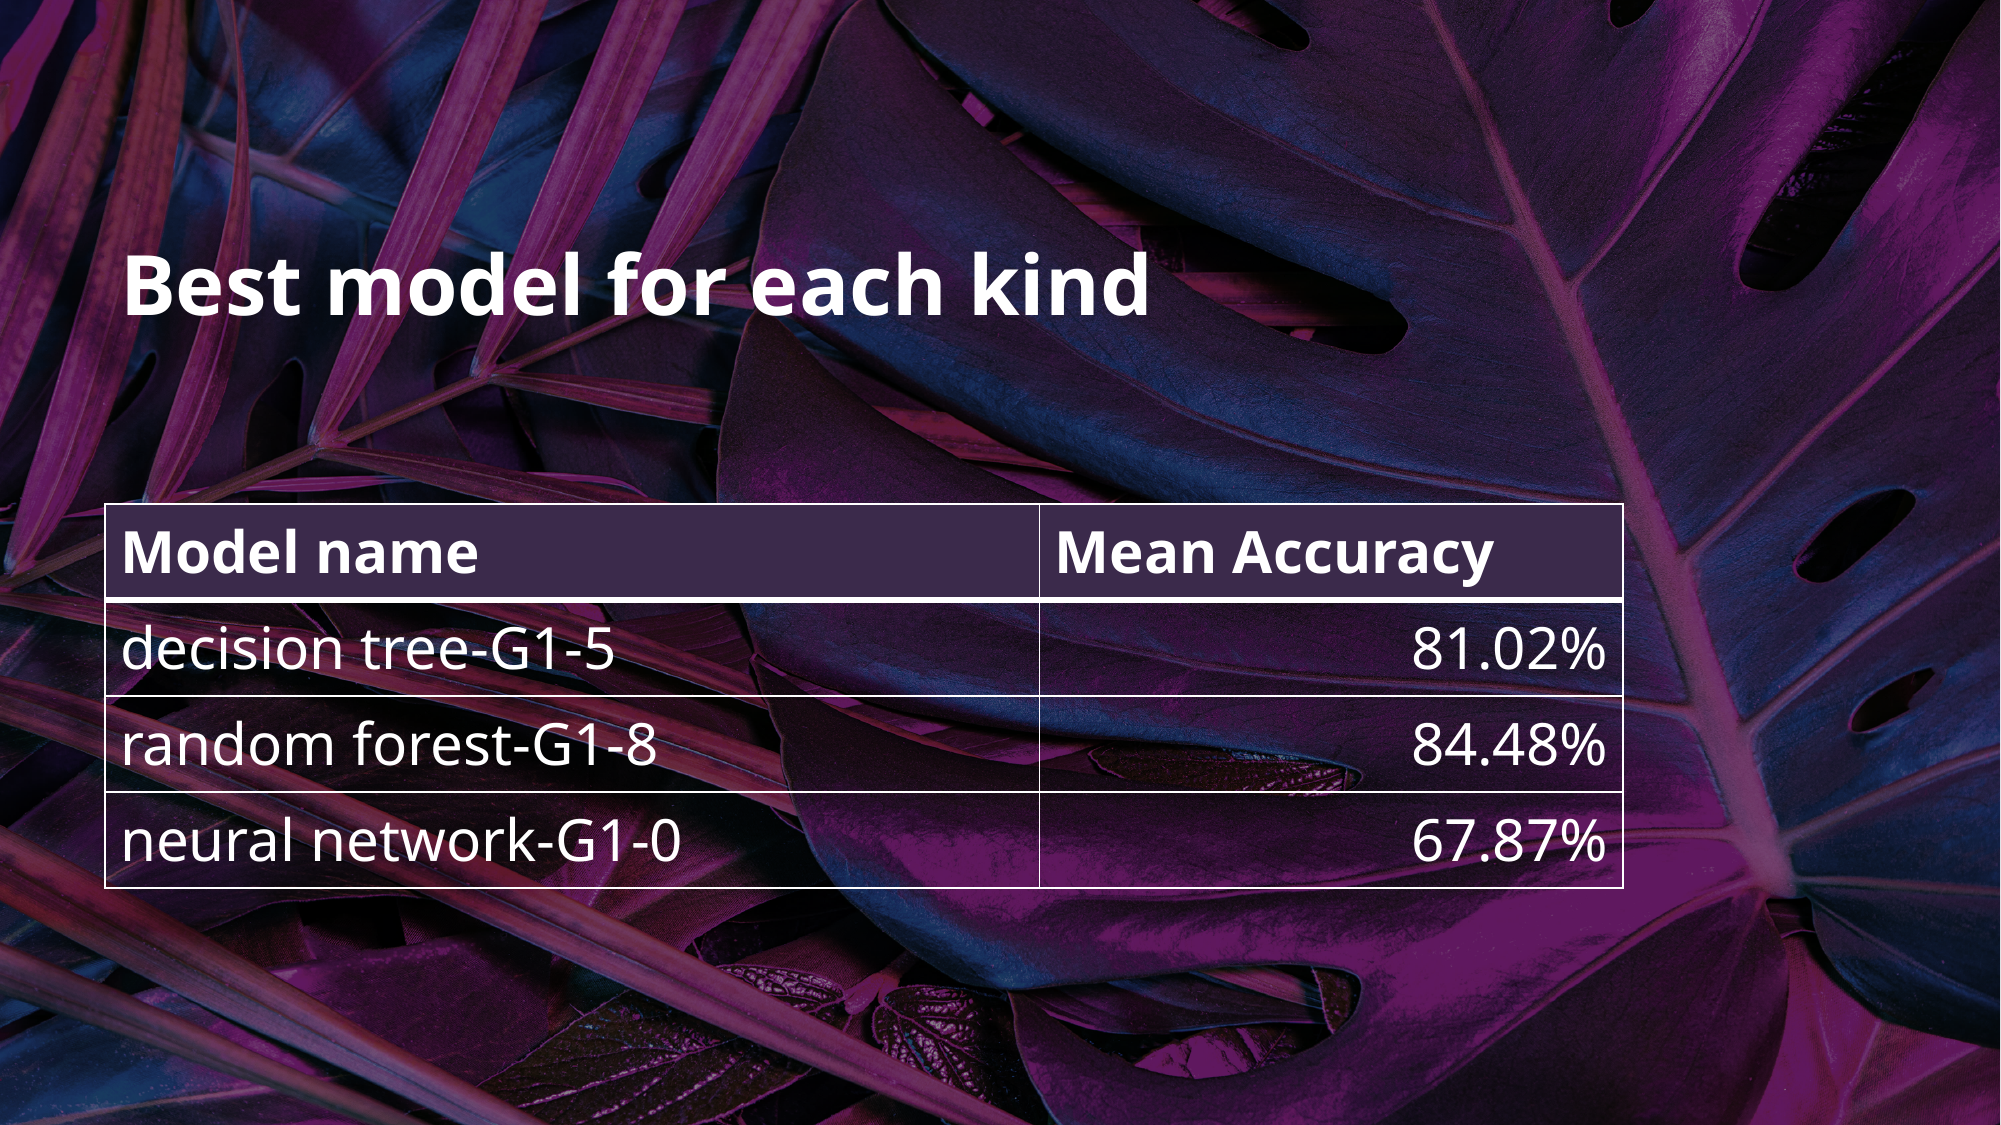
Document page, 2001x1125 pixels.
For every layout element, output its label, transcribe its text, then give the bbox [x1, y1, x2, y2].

table_cell random forest-G1-8 [106, 697, 1039, 791]
picture [0, 0, 2001, 1125]
table_cell neural network-G1-0 [106, 793, 1039, 887]
table_cell decision tree-G1-5 [106, 603, 1039, 695]
table_cell 81.02% [1040, 603, 1622, 695]
title Best model for each kind [105, 224, 1892, 405]
table_cell 67.87% [1040, 793, 1622, 887]
table_cell 84.48% [1040, 697, 1622, 791]
table_header Model name [106, 505, 1039, 597]
table_header Mean Accuracy [1040, 505, 1622, 597]
